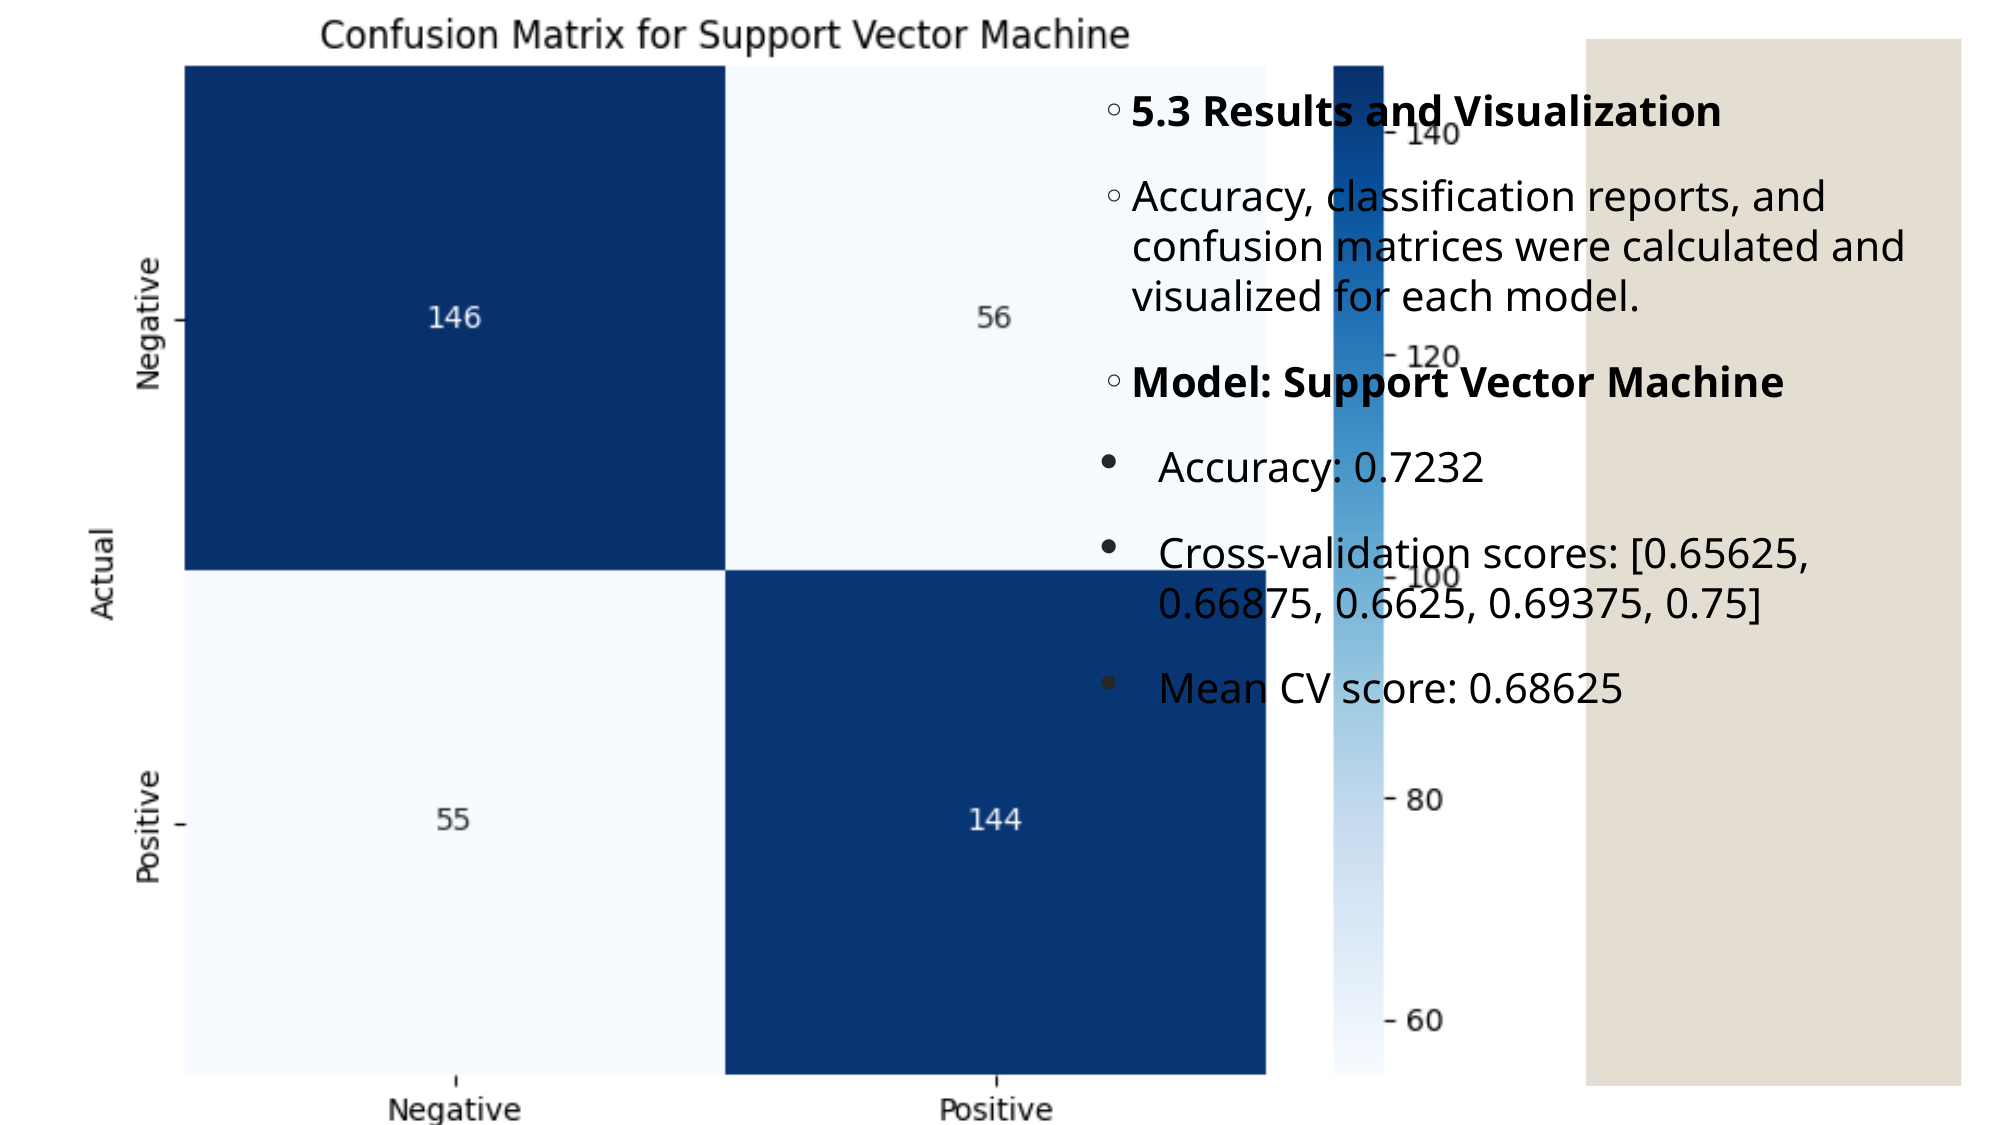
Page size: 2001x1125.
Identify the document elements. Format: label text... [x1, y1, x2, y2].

list 5.3 Results and Visualization Accuracy, classification reports, and confusion matrices were calculated and visualized for each model. Model: Support Vector Machine Accuracy: 0.7232 Cross-validation scores: [0.65625, 0.66875, 0.6625, 0.69375, 0.75] Mean CV score: 0.68625 [1593, 76, 1956, 1125]
picture [0, 0, 1587, 1125]
